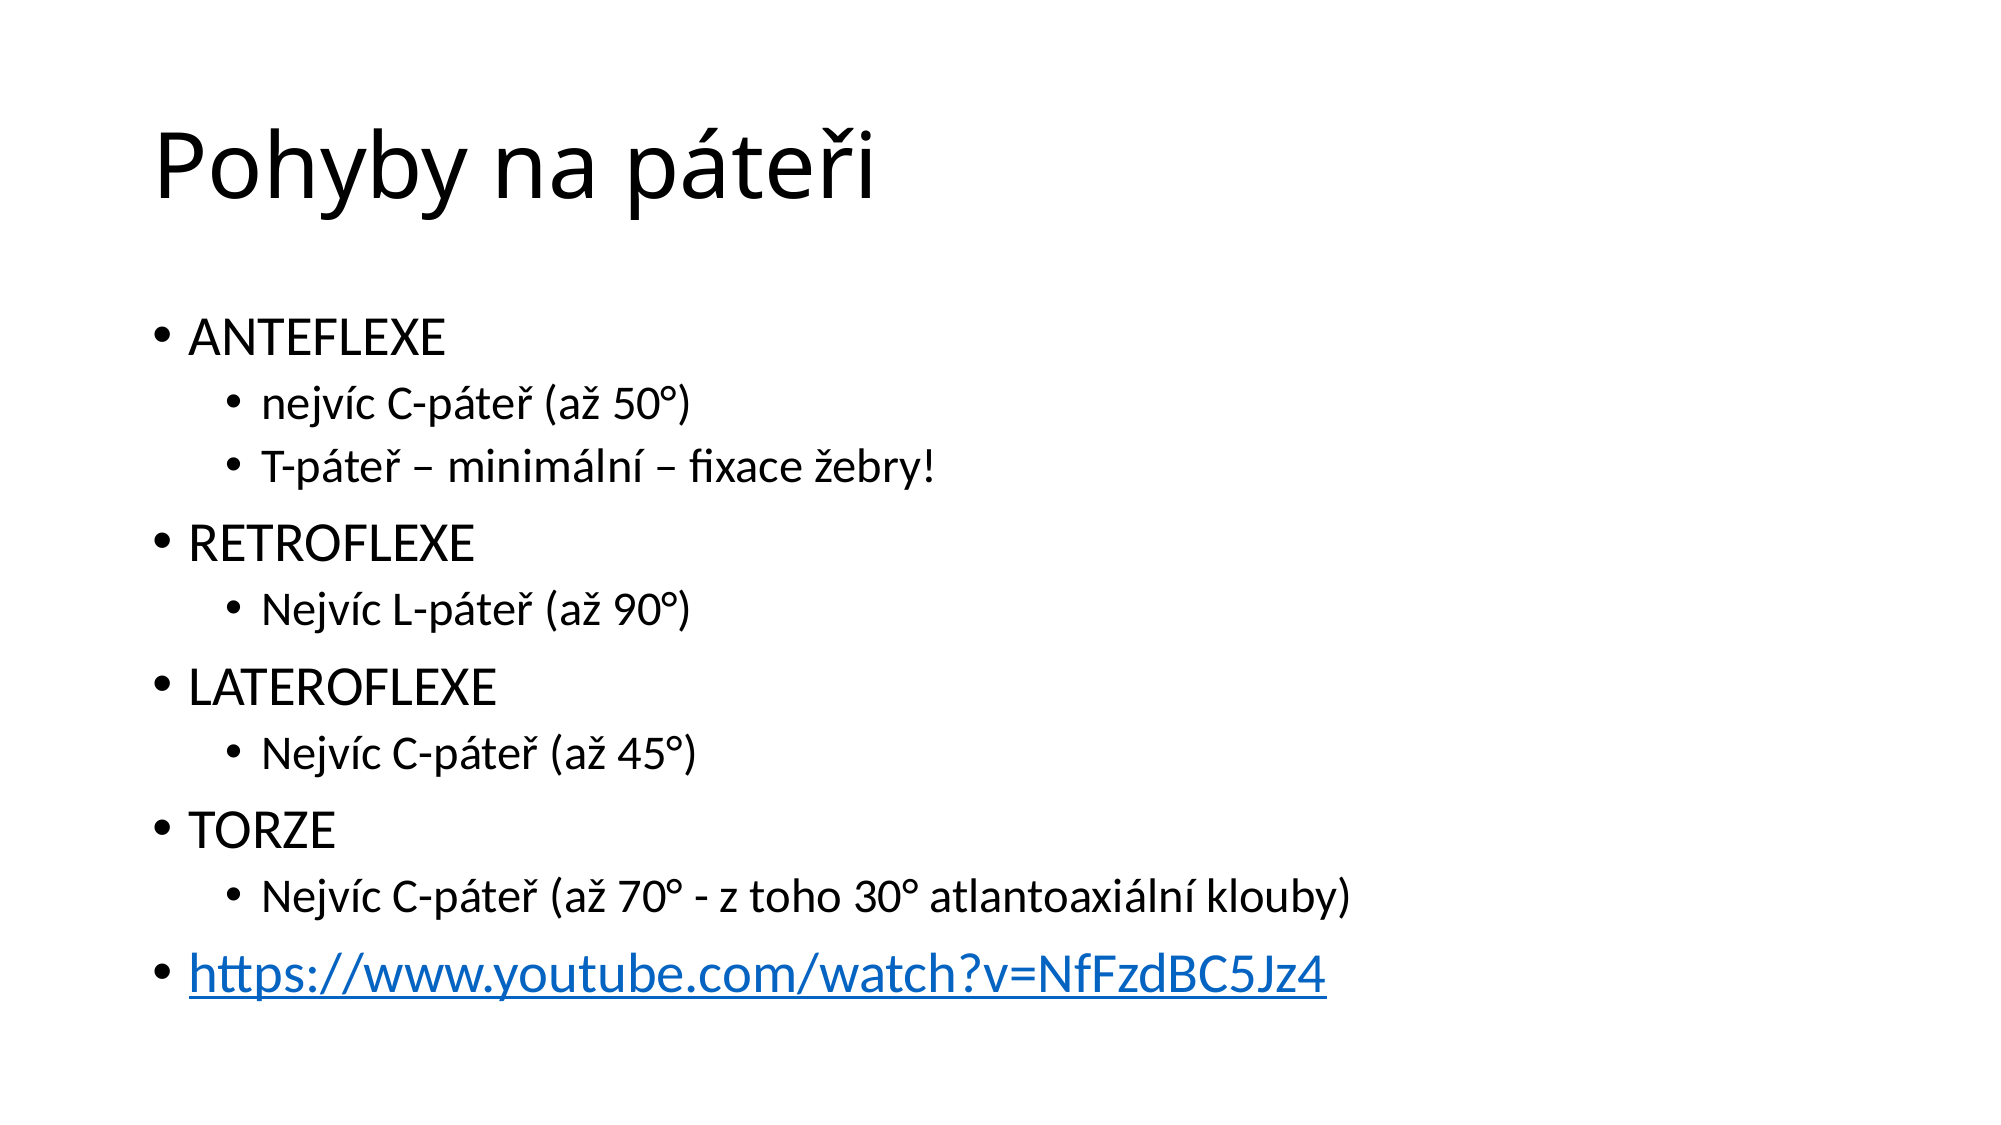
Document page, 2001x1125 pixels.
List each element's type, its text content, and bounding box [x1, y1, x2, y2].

title Pohyby na páteři [137, 59, 1863, 278]
list ANTEFLEXE nejvíc C-páteř (až 50°) T-páteř – minimální – fixace žebry! RETROFLEXE Nejvíc L-páteř (až 90°) LATEROFLEXE Nejvíc C-páteř (až 45°) TORZE Nejvíc C-páteř (až 70° - z toho 30° atlantoaxiální klouby) https://www.youtube.com/watch?v=NfFzdBC5Jz4 [137, 299, 1863, 1014]
